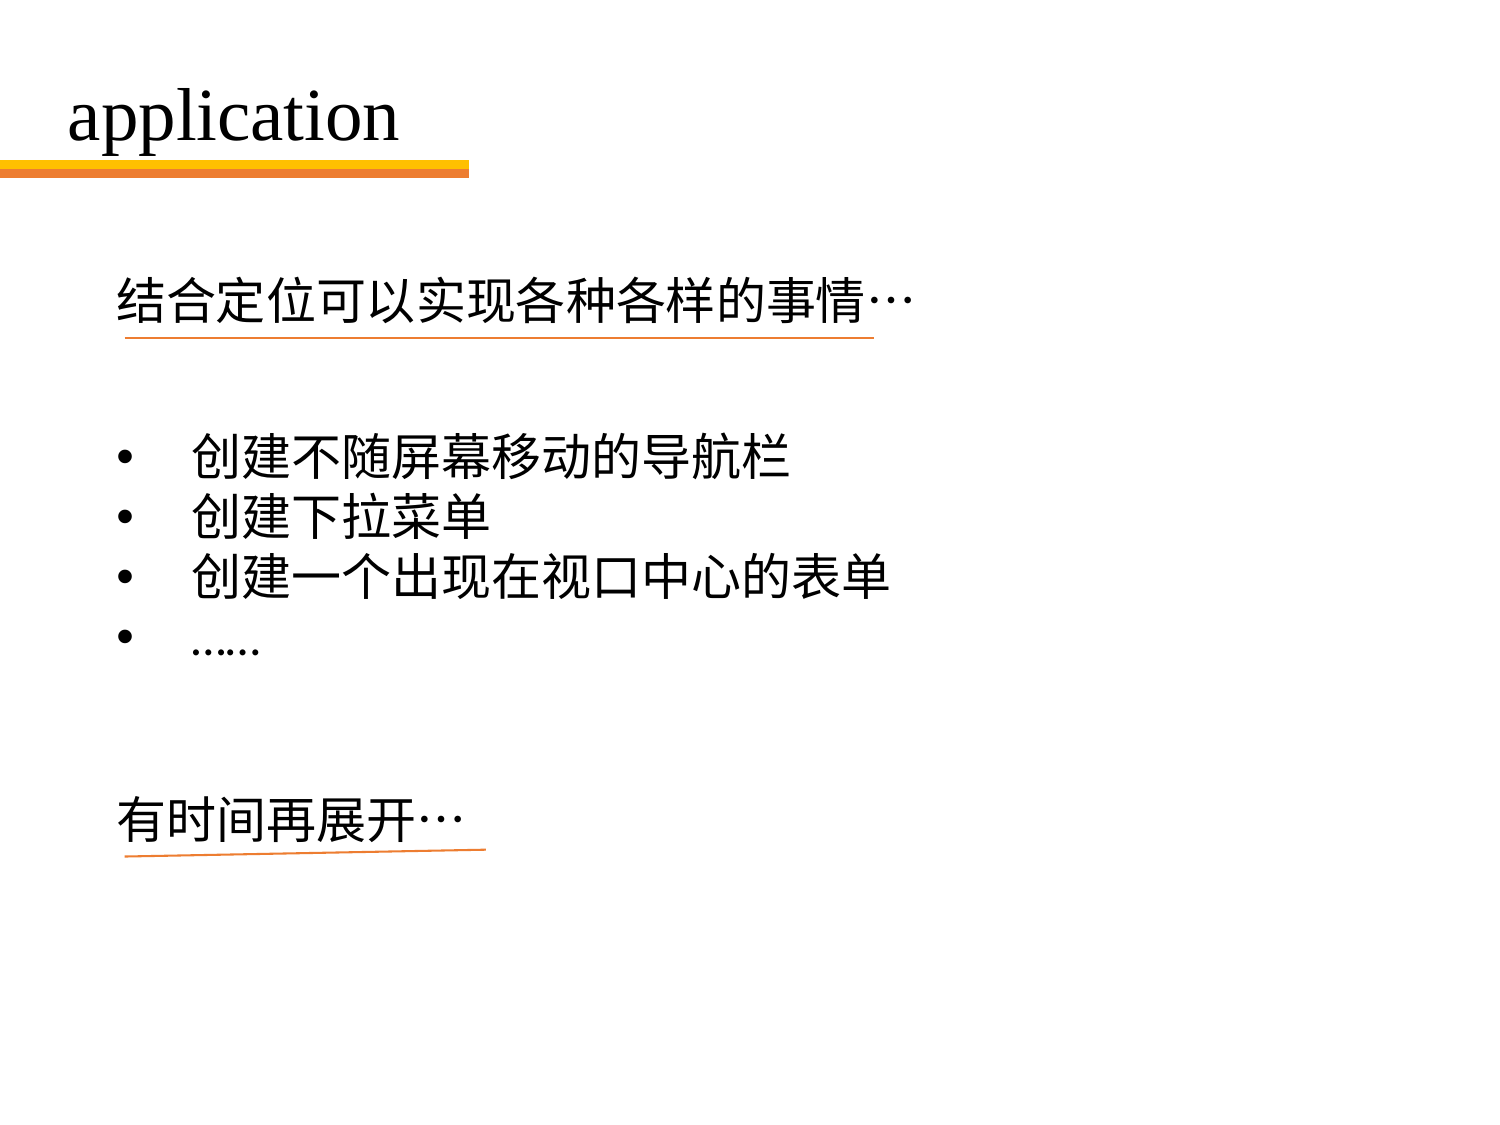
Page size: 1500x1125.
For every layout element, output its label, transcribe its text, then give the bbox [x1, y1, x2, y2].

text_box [124, 849, 486, 857]
title application [0, 62, 469, 170]
text_box 结合定位可以实现各种各样的事情… [101, 262, 940, 338]
text_box 有时间再展开… [101, 780, 486, 856]
text_box 创建不随屏幕移动的导航栏 创建下拉菜单 创建一个出现在视口中心的表单 …… [101, 418, 1077, 674]
